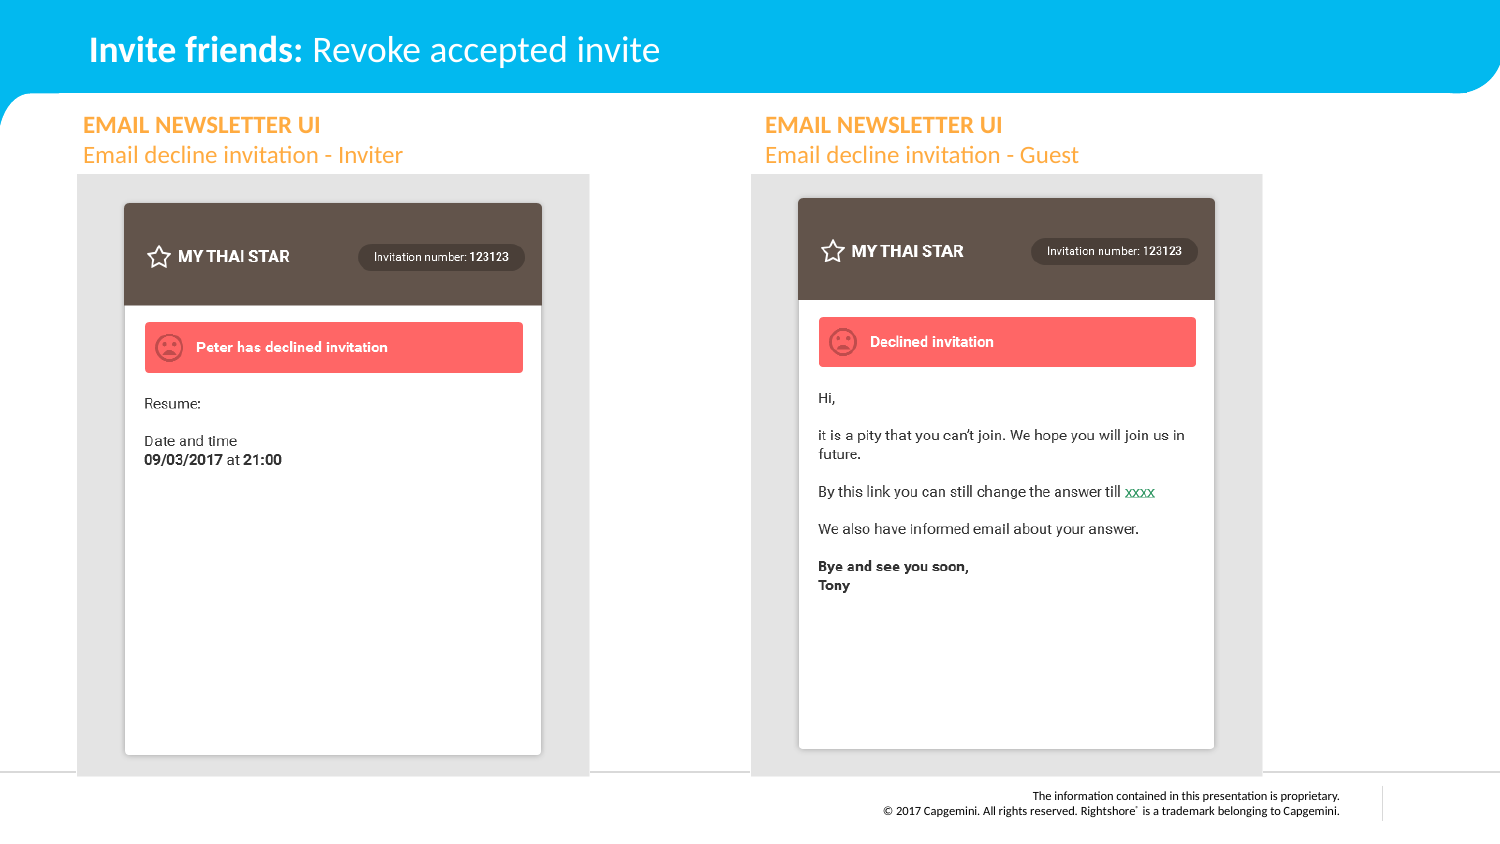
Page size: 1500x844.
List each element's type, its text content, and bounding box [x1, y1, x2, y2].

list EMAIL NEWSLETTER UI Email decline invitation - Guest [750, 102, 1280, 174]
list EMAIL NEWSLETTER UI Email decline invitation - Inviter [68, 102, 598, 174]
picture [76, 173, 590, 777]
title Invite friends: Revoke accepted invite [73, 0, 1468, 96]
picture [749, 173, 1263, 777]
